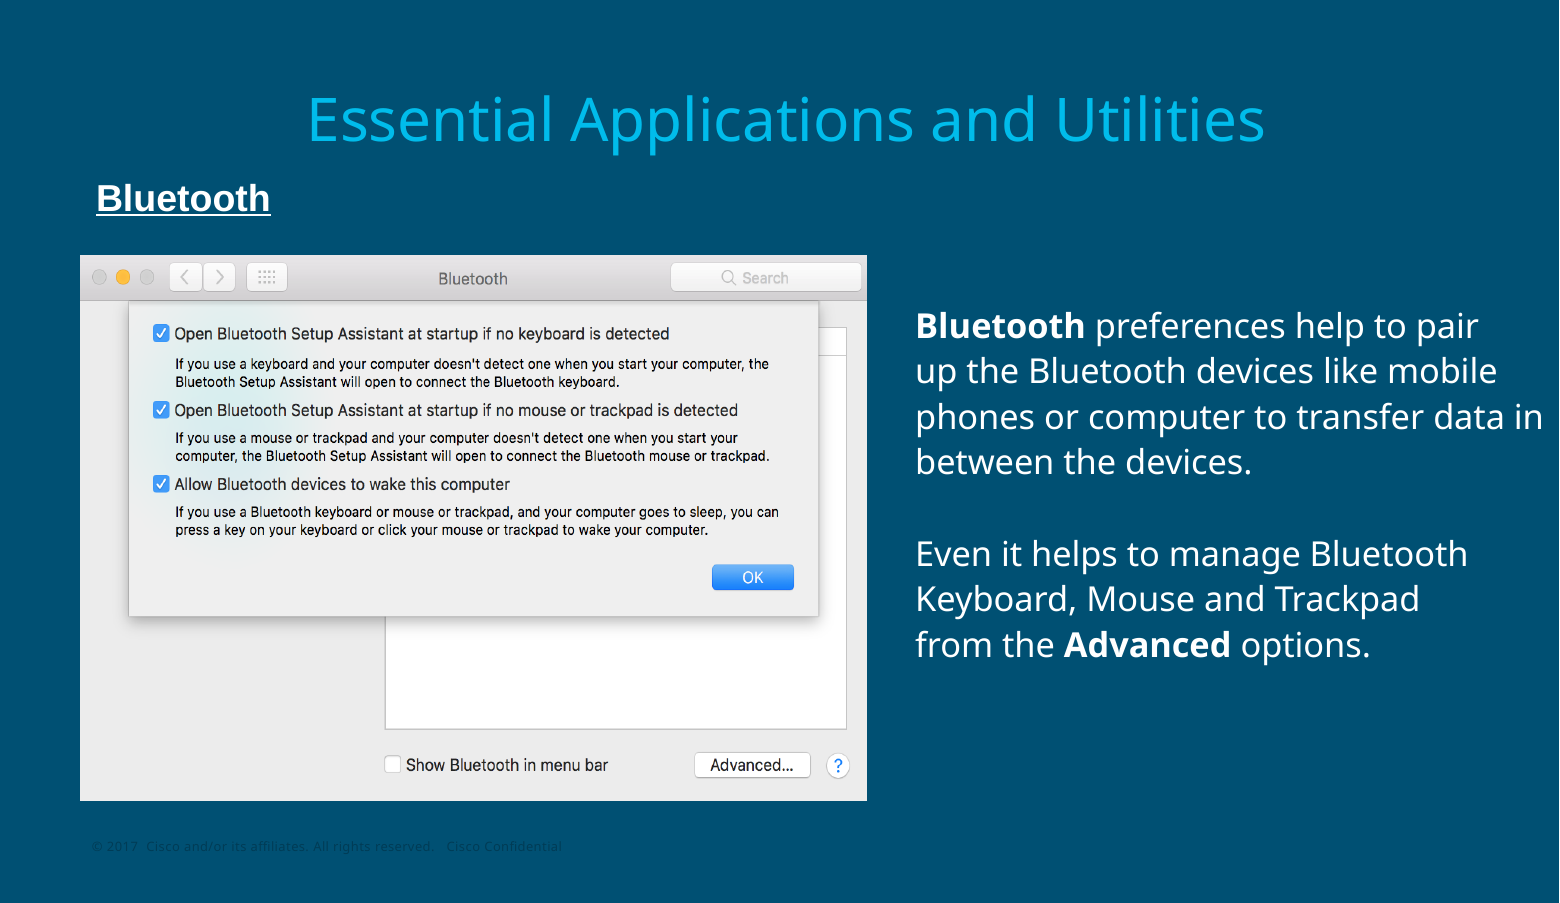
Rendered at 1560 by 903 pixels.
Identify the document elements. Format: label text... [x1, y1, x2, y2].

title Essential Applications and Utilities [74, 59, 1498, 189]
text_box Bluetooth [81, 166, 287, 227]
picture [81, 256, 866, 800]
text_box Bluetooth preferences help to pair up the Bluetooth devices like mobile phones or computer to transfer data in between the devices. Even it helps to manage Bluetooth Keyboard, Mouse and Trackpad from the Advanced options. [900, 296, 1560, 672]
